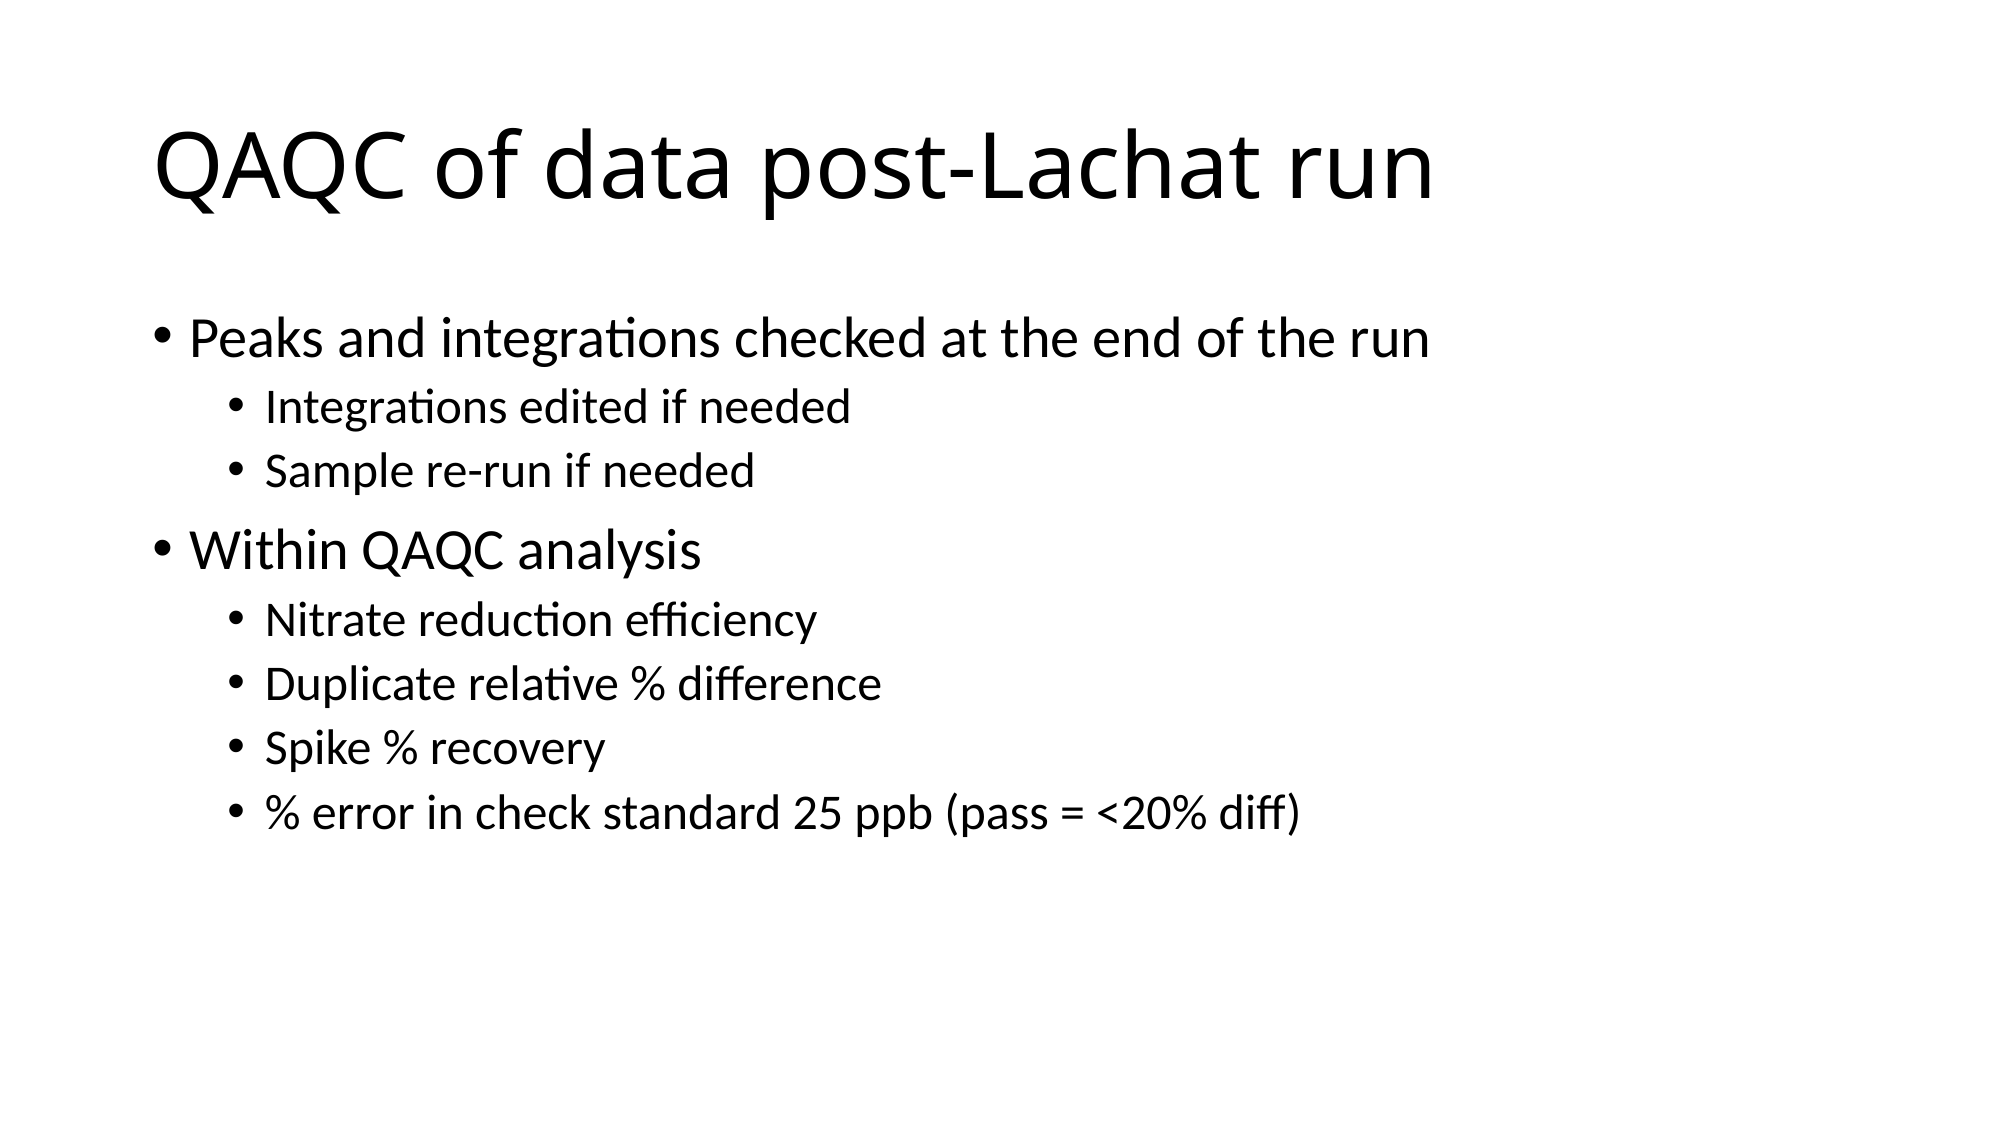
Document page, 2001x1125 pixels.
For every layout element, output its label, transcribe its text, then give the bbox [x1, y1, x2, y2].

list Peaks and integrations checked at the end of the run Integrations edited if needed Sample re-run if needed Within QAQC analysis Nitrate reduction efficiency Duplicate relative % difference Spike % recovery % error in check standard 25 ppb (pass = <20% diff) [137, 299, 1863, 1014]
title QAQC of data post-Lachat run [137, 59, 1863, 278]
